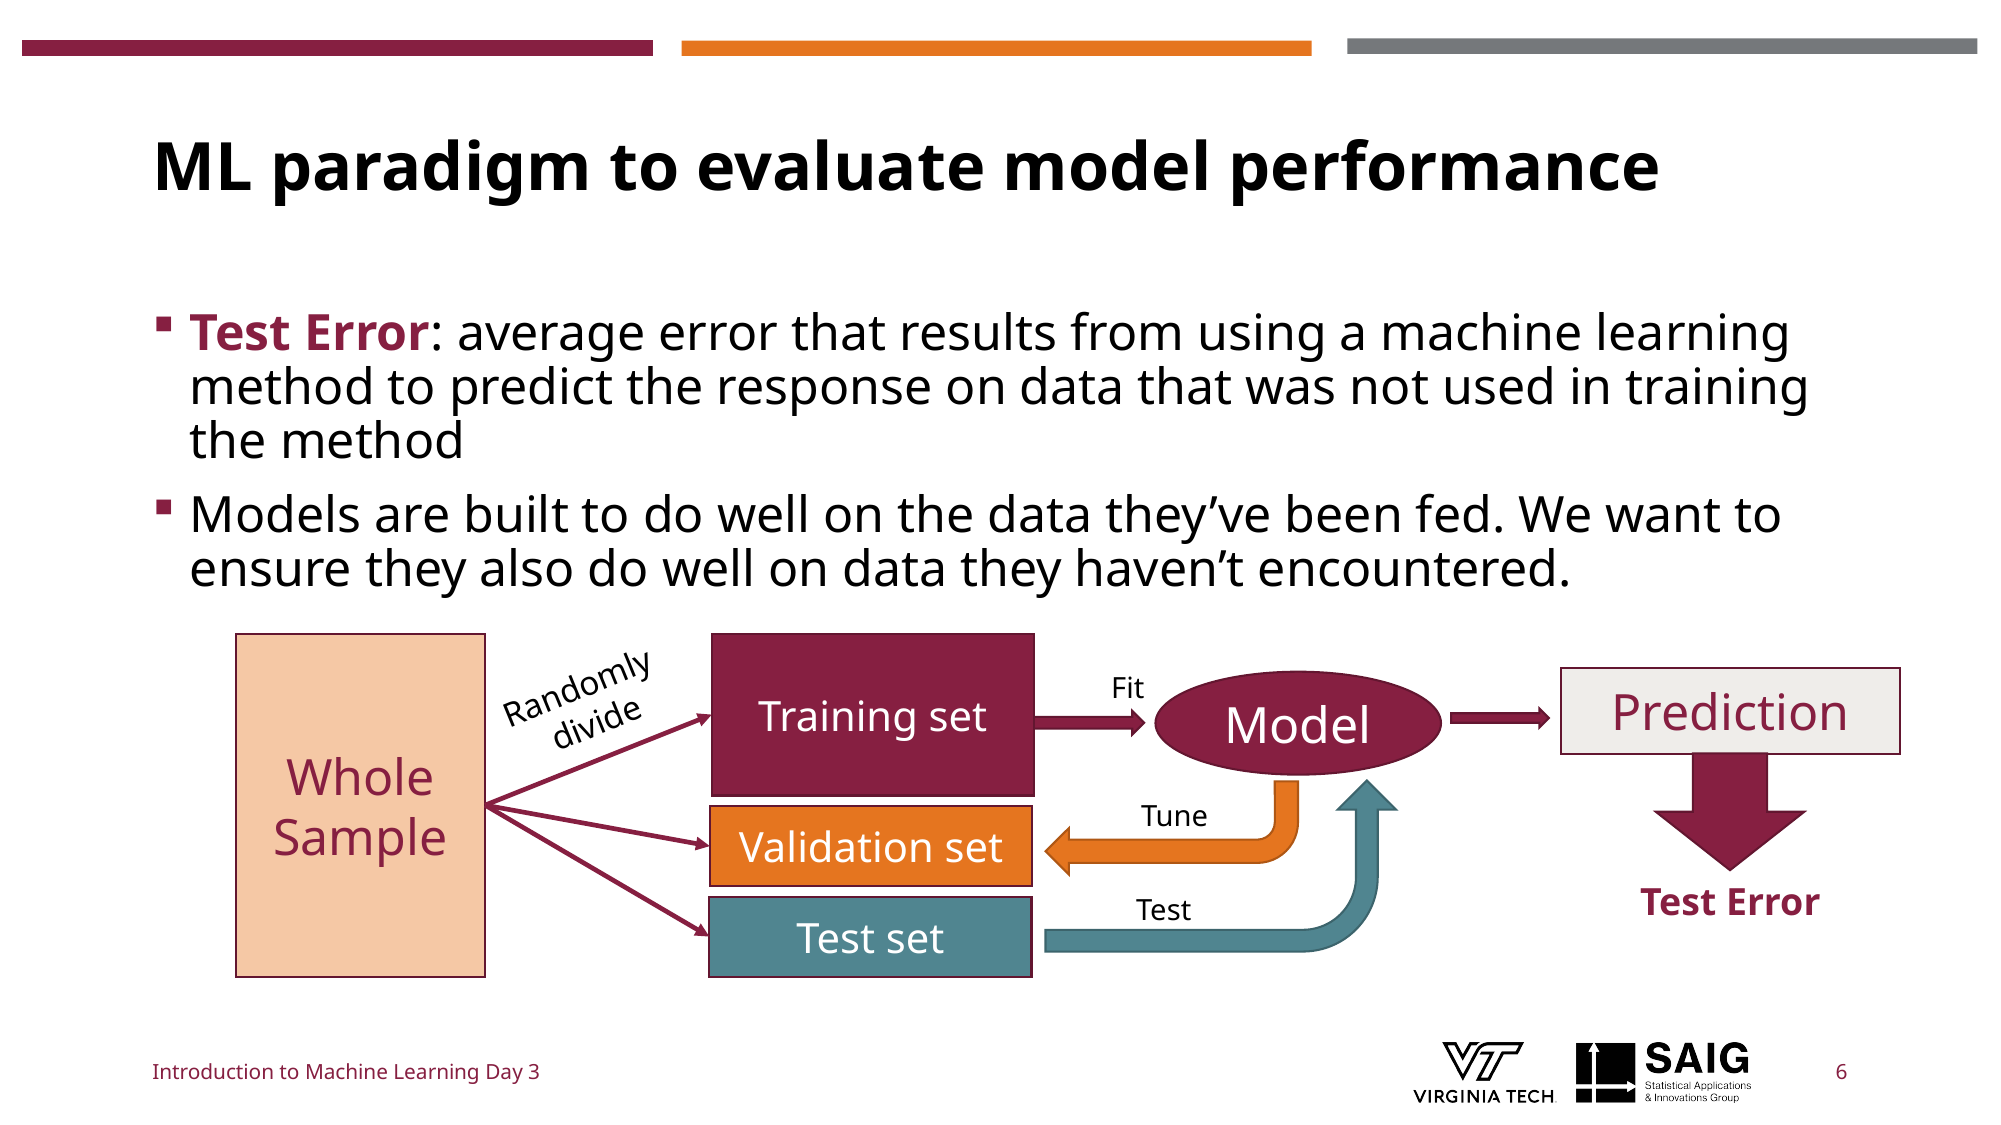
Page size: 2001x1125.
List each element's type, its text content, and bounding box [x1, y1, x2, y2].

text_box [485, 714, 712, 806]
list Test Error: average error that results from using a machine learning method to predict the response on data that was not used in training the method Models are built to do well on the data they’ve been fed. We want to ensure they also do well on data they haven’t encountered. [137, 299, 1863, 1014]
text_box Model [1154, 670, 1443, 776]
text_box [1044, 779, 1399, 953]
text_box Test set [708, 896, 1033, 978]
text_box [1044, 825, 1295, 878]
text_box [1035, 712, 1146, 738]
text_box Fit [1096, 661, 1180, 712]
text_box [1450, 706, 1551, 731]
text_box Test Error [1600, 870, 1861, 930]
text_box Randomly divide [476, 621, 700, 719]
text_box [485, 805, 710, 937]
footer Introduction to Machine Learning Day 3 [137, 1042, 813, 1103]
text_box Tune [1126, 789, 1322, 840]
text_box Prediction [1560, 667, 1901, 755]
text_box Whole Sample [235, 633, 486, 978]
text_box Training set [711, 633, 1035, 797]
text_box Test [1121, 883, 1317, 934]
title ML paradigm to evaluate model performance [137, 59, 1863, 278]
slide_number 6 [1412, 1042, 1863, 1103]
text_box Validation set [710, 805, 1033, 887]
text_box [1652, 752, 1808, 870]
text_box [1273, 780, 1300, 789]
